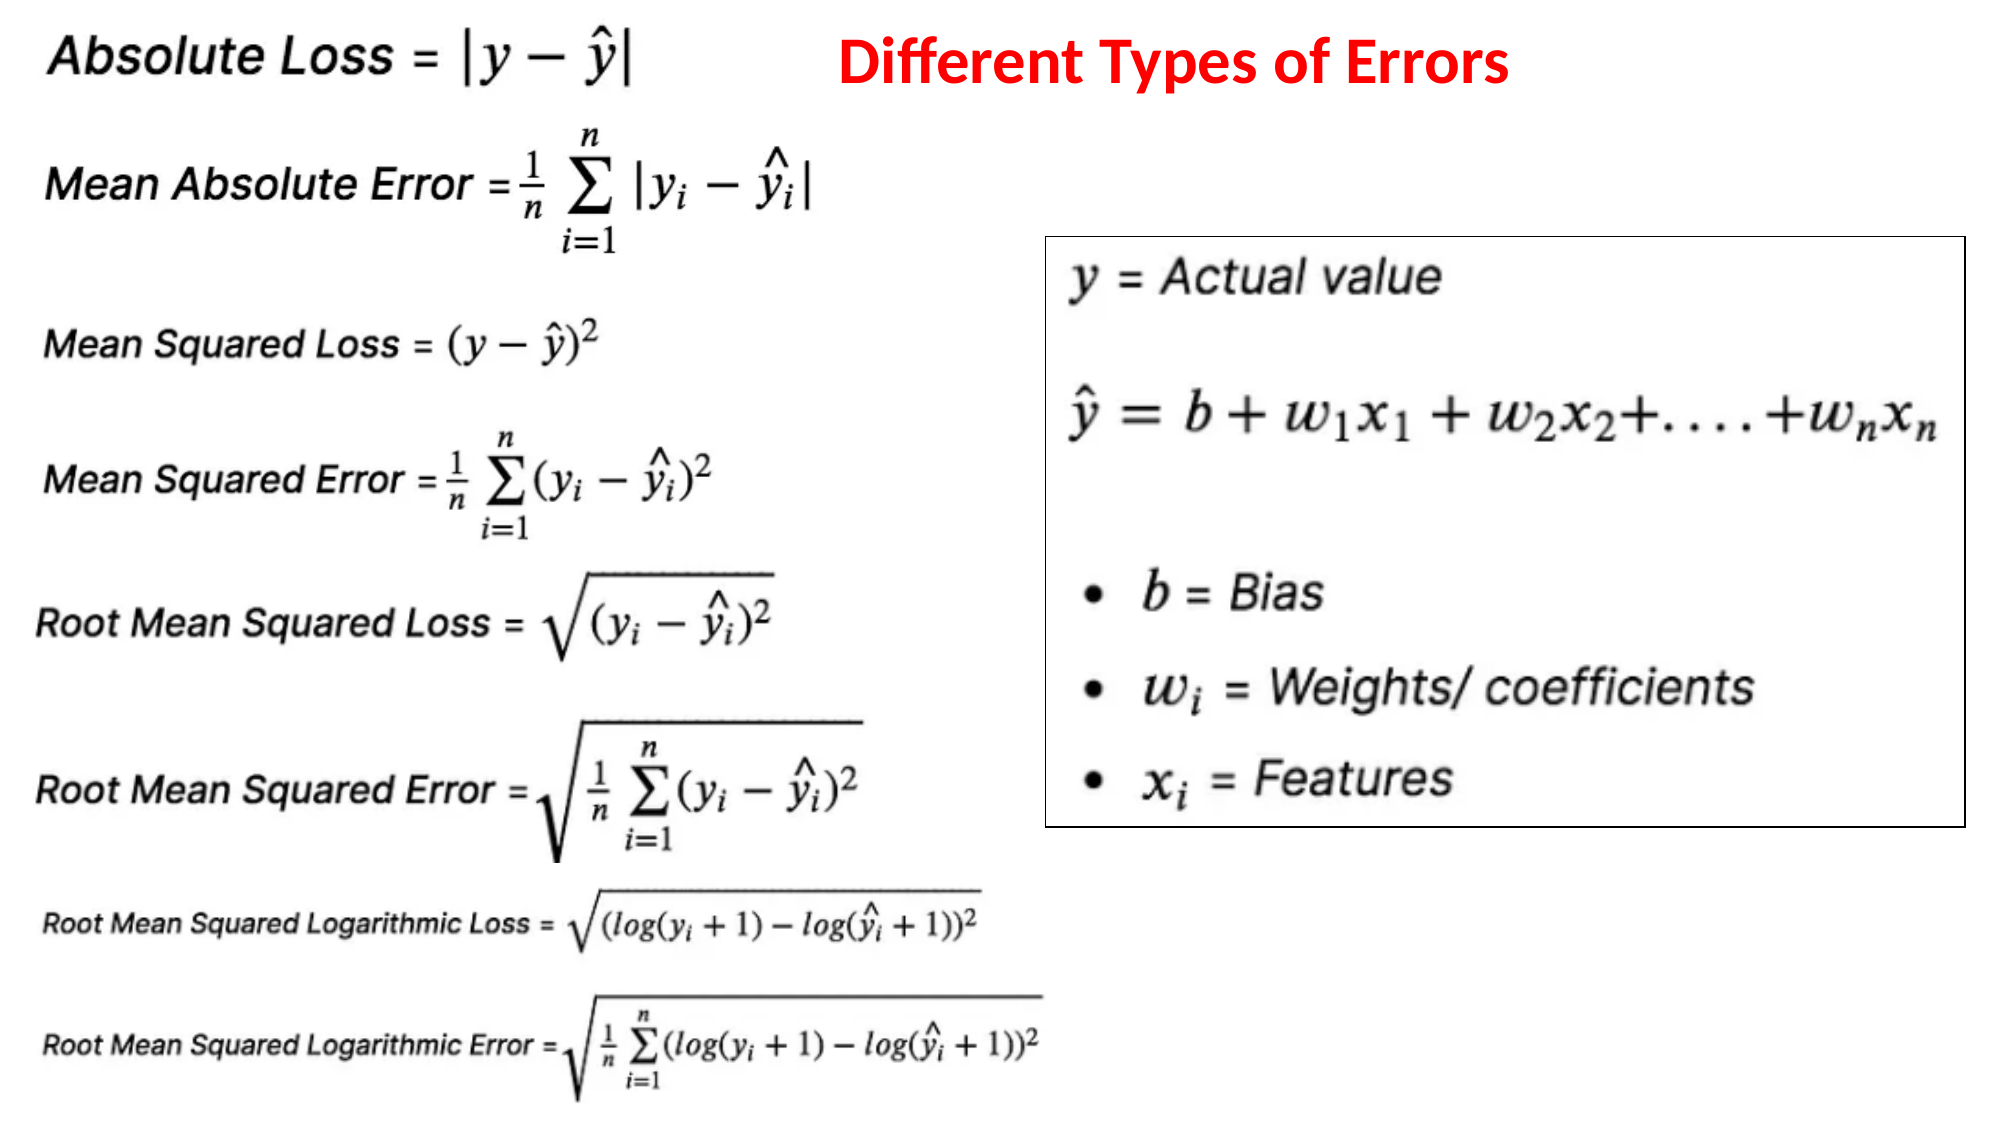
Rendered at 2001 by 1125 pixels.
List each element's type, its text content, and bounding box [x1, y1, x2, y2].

picture [0, 289, 1074, 1125]
text_box Different Types of Errors [824, 9, 1526, 104]
picture [1046, 237, 1965, 827]
picture [13, 123, 820, 270]
picture [13, 2, 646, 97]
